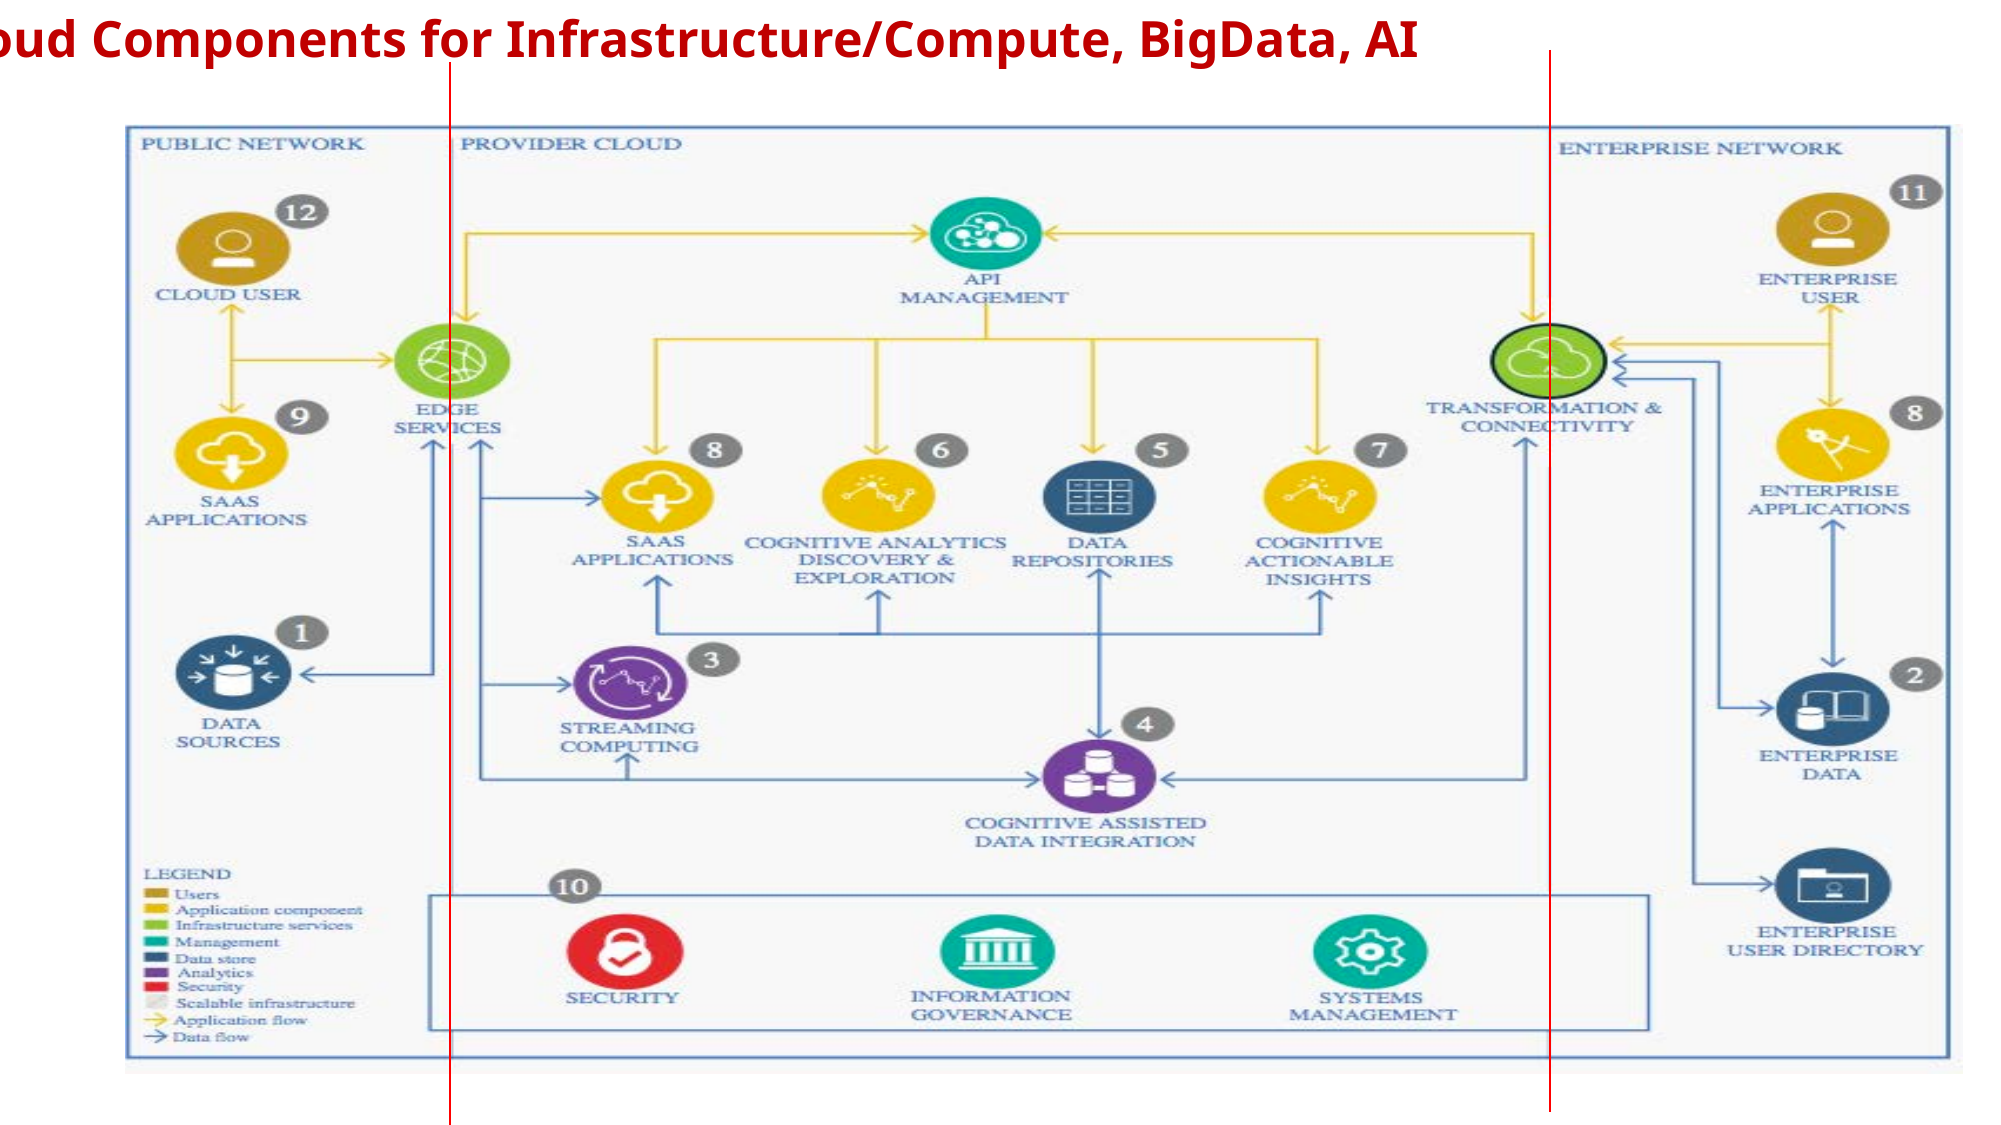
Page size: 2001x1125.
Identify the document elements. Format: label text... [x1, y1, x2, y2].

text_box Cloud Components for Infrastructure/Compute, BigData, AI [0, 0, 1435, 75]
picture [124, 124, 449, 1074]
picture [451, 124, 1549, 1074]
picture [1551, 124, 1963, 1074]
